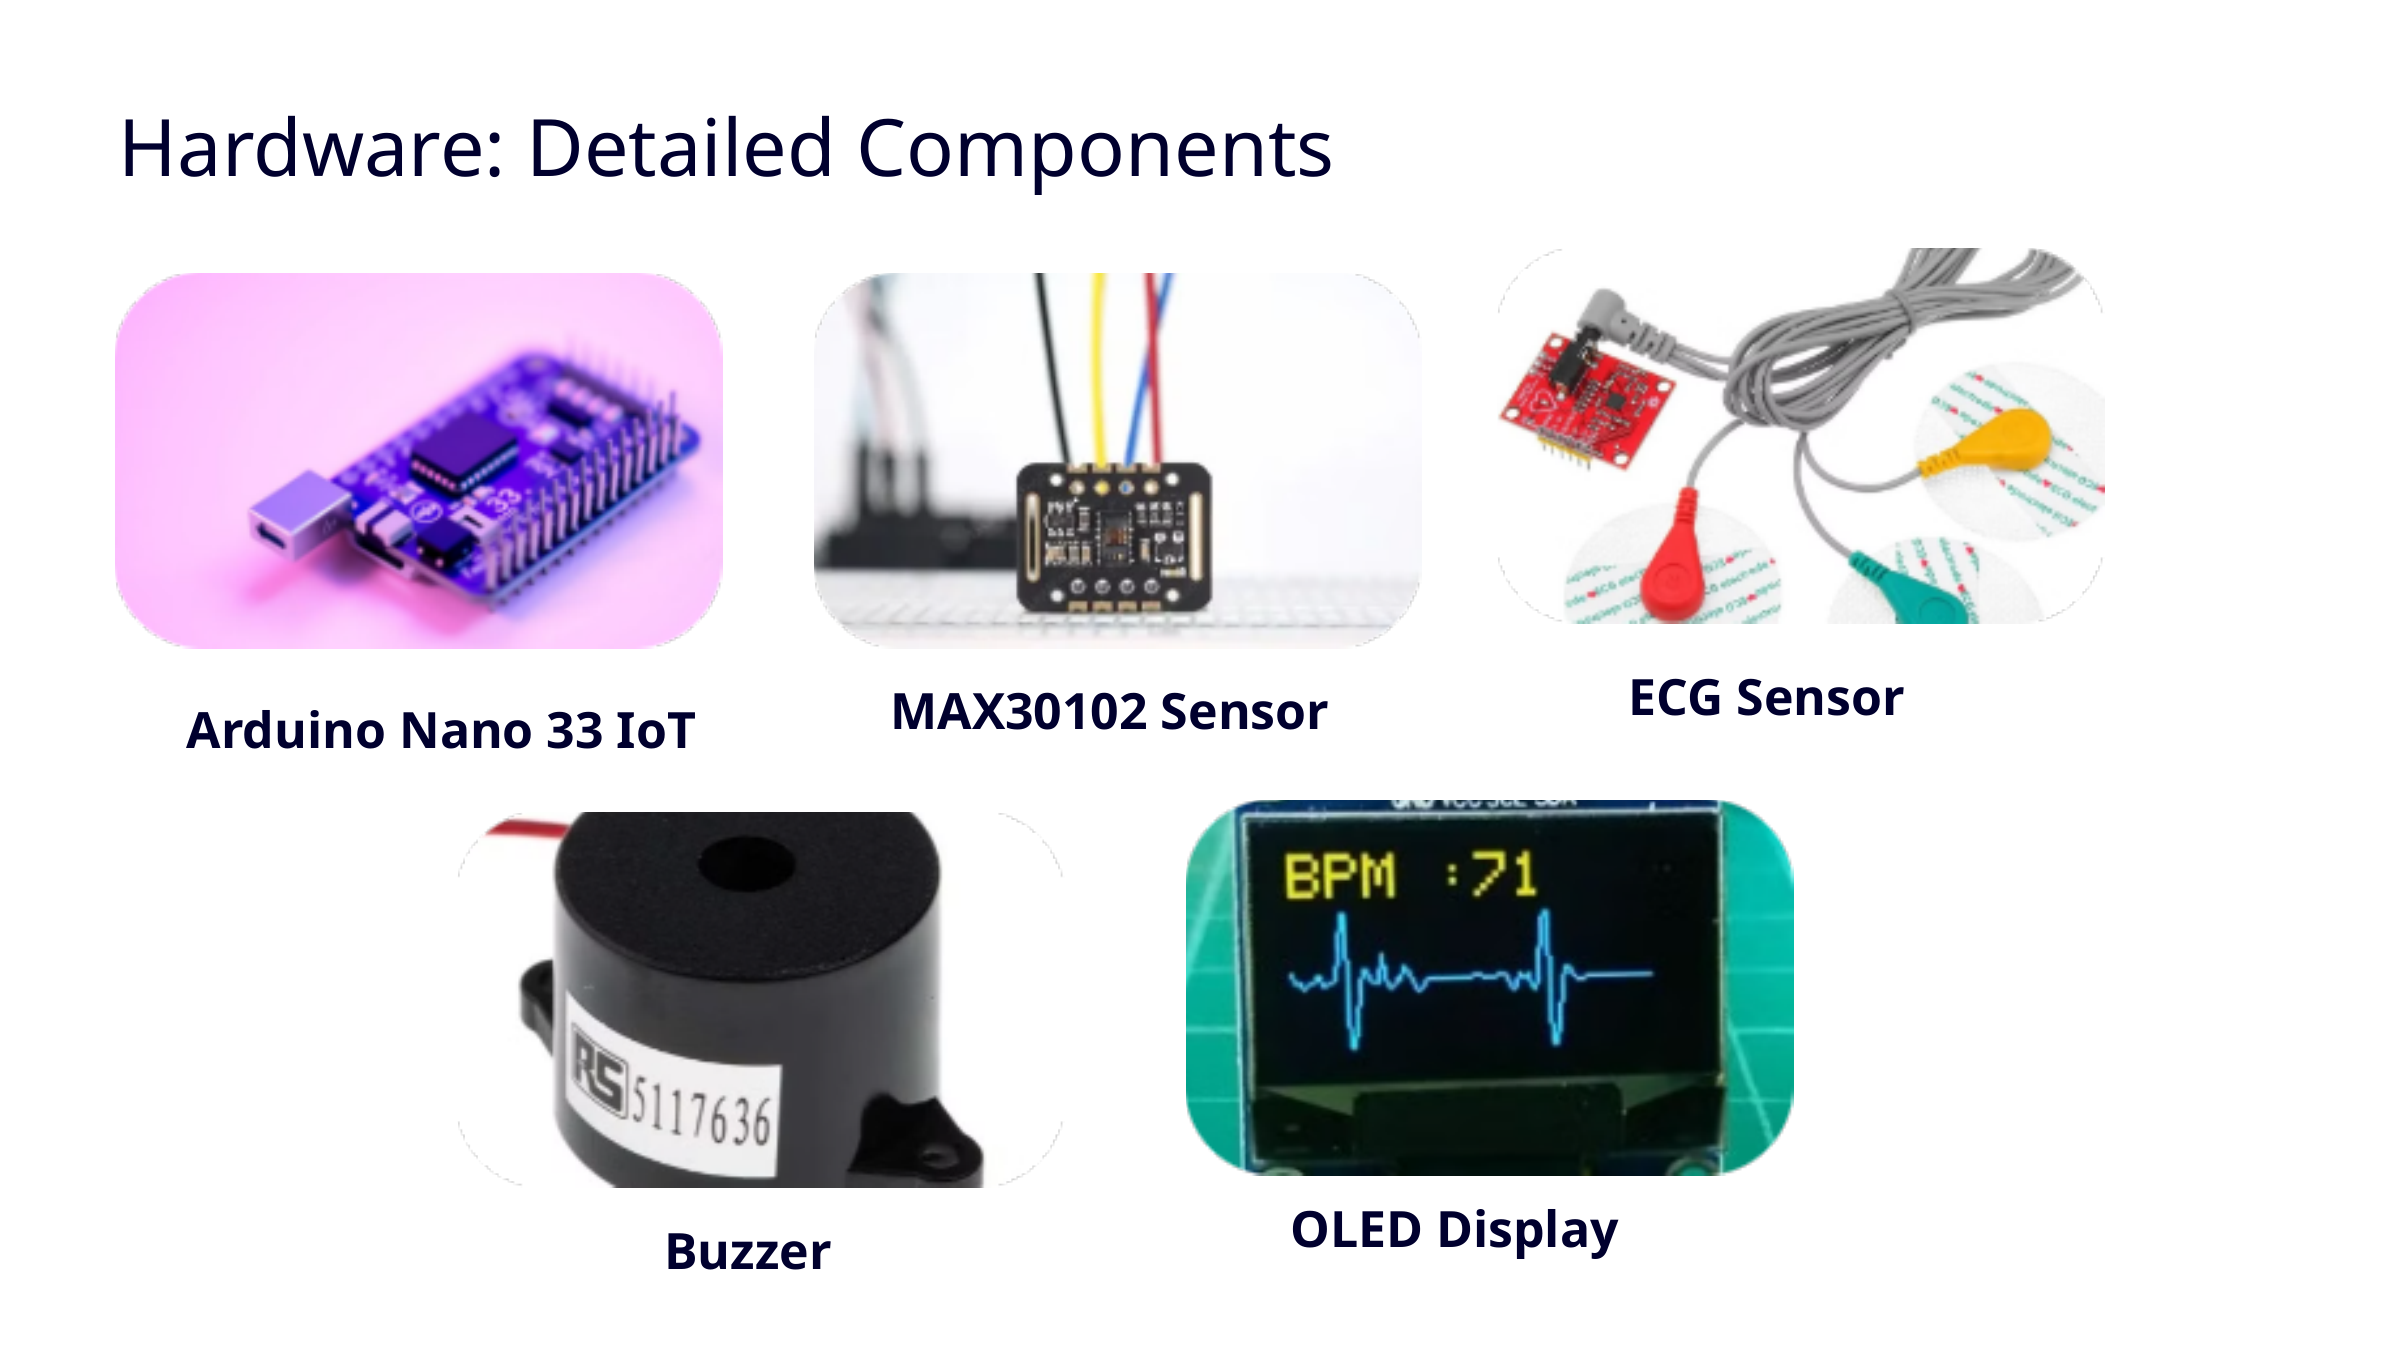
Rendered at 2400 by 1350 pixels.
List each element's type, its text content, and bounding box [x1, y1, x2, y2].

picture [1186, 800, 1794, 1176]
text_box Buzzer [664, 1230, 1065, 1281]
text_box Arduino Nano 33 IoT [186, 709, 587, 760]
text_box MAX30102 Sensor [890, 691, 1291, 741]
text_box Hardware: Detailed Components [118, 93, 1313, 194]
picture [115, 273, 723, 649]
picture [457, 812, 1065, 1188]
text_box ECG Sensor [1628, 676, 2029, 727]
picture [814, 273, 1422, 649]
picture [1497, 248, 2105, 624]
text_box OLED Display [1290, 1208, 1690, 1259]
